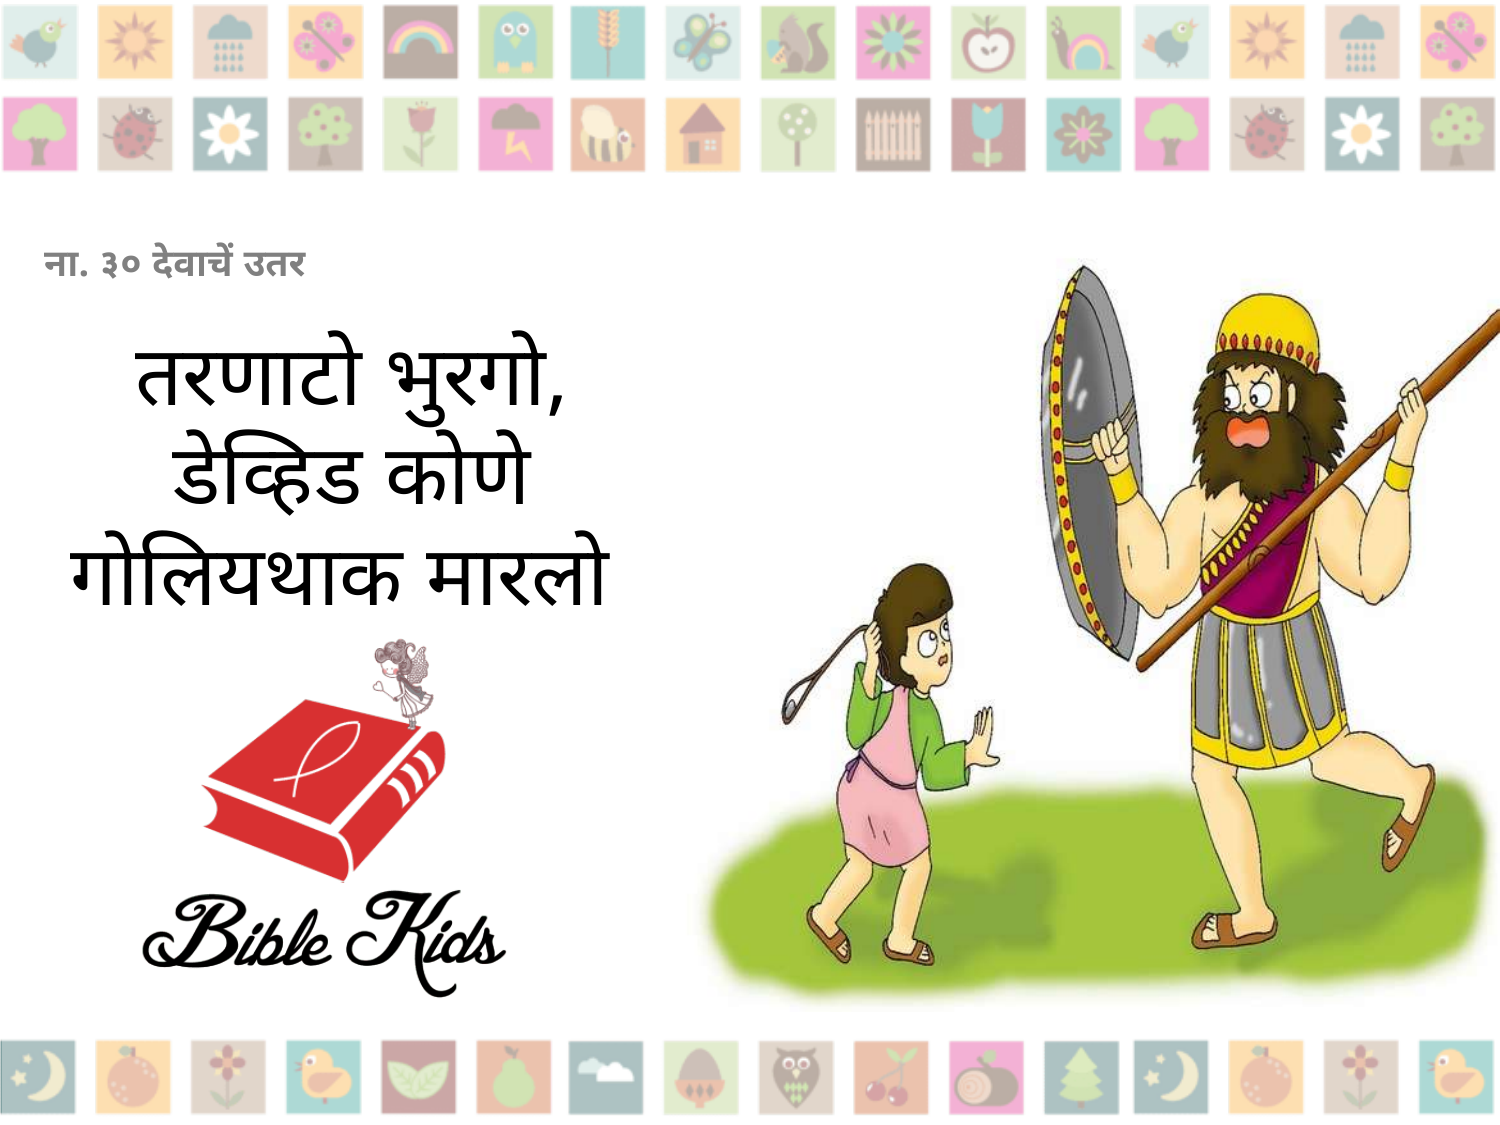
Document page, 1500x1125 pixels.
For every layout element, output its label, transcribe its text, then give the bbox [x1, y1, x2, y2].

picture [117, 600, 544, 1027]
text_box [0, 3, 1500, 181]
text_box तरणाटो भुरगो, डेव्हिड कोणे गोलियथाक मारलो [29, 314, 661, 730]
text_box ना. ३० देवाचें उतर [29, 231, 526, 292]
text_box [0, 1028, 1500, 1118]
picture [666, 196, 1500, 1013]
